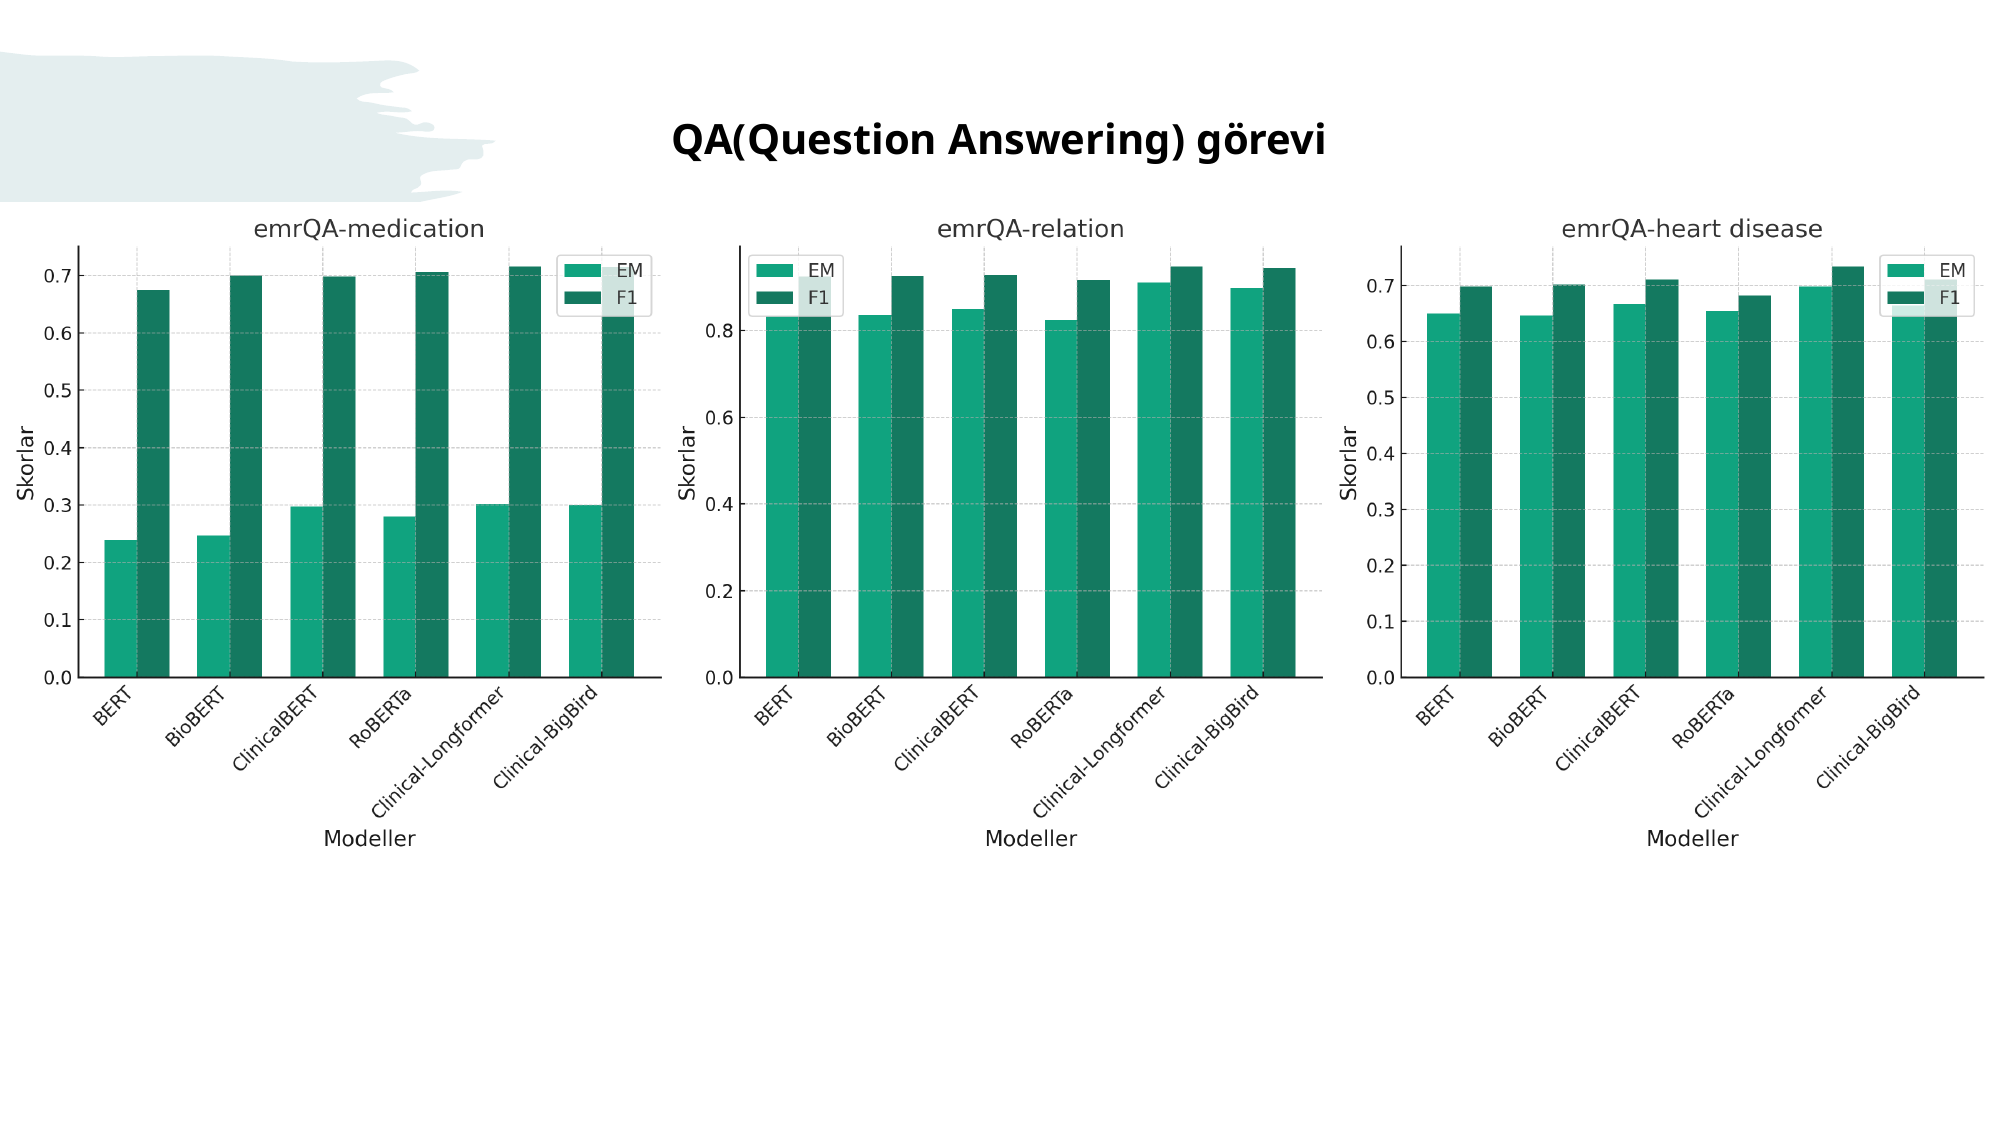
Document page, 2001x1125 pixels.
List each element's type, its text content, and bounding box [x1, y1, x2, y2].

picture [0, 202, 2000, 867]
text_box QA(Question Answering) görevi [381, 104, 1618, 202]
